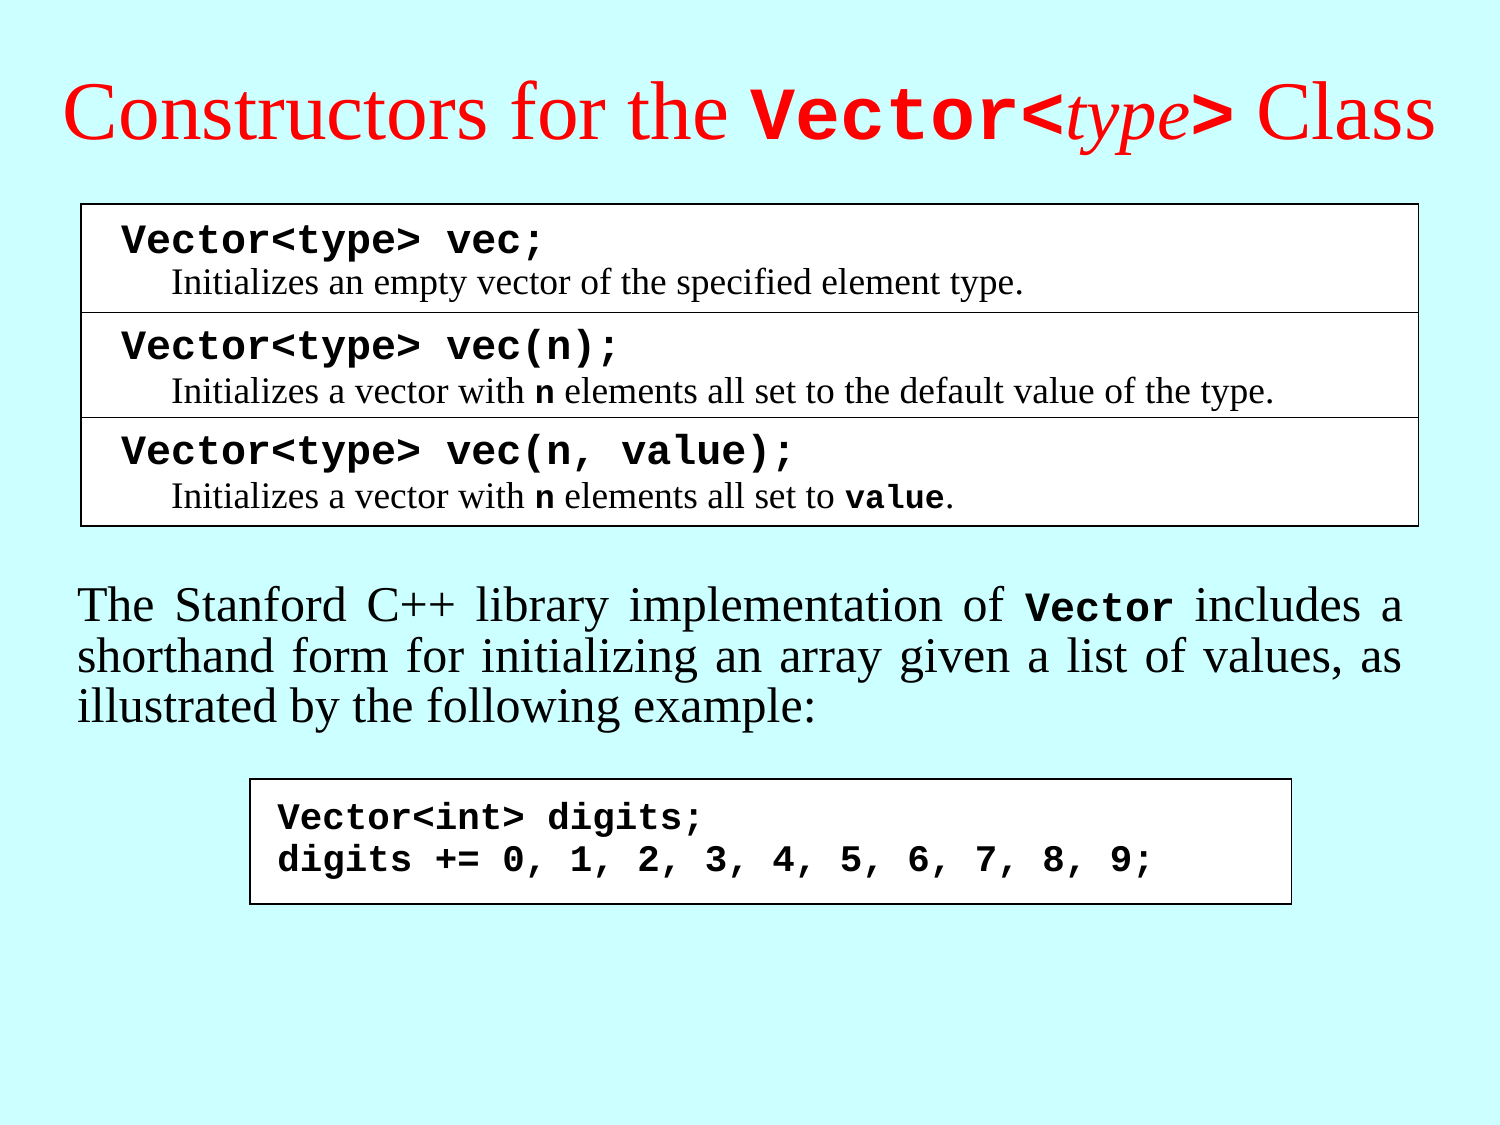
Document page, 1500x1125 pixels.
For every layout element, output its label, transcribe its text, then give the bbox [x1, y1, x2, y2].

title Constructors for the Vector<type> Class [0, 12, 1500, 201]
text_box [80, 203, 1419, 309]
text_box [80, 415, 1419, 527]
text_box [62, 572, 1419, 905]
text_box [80, 310, 1419, 414]
